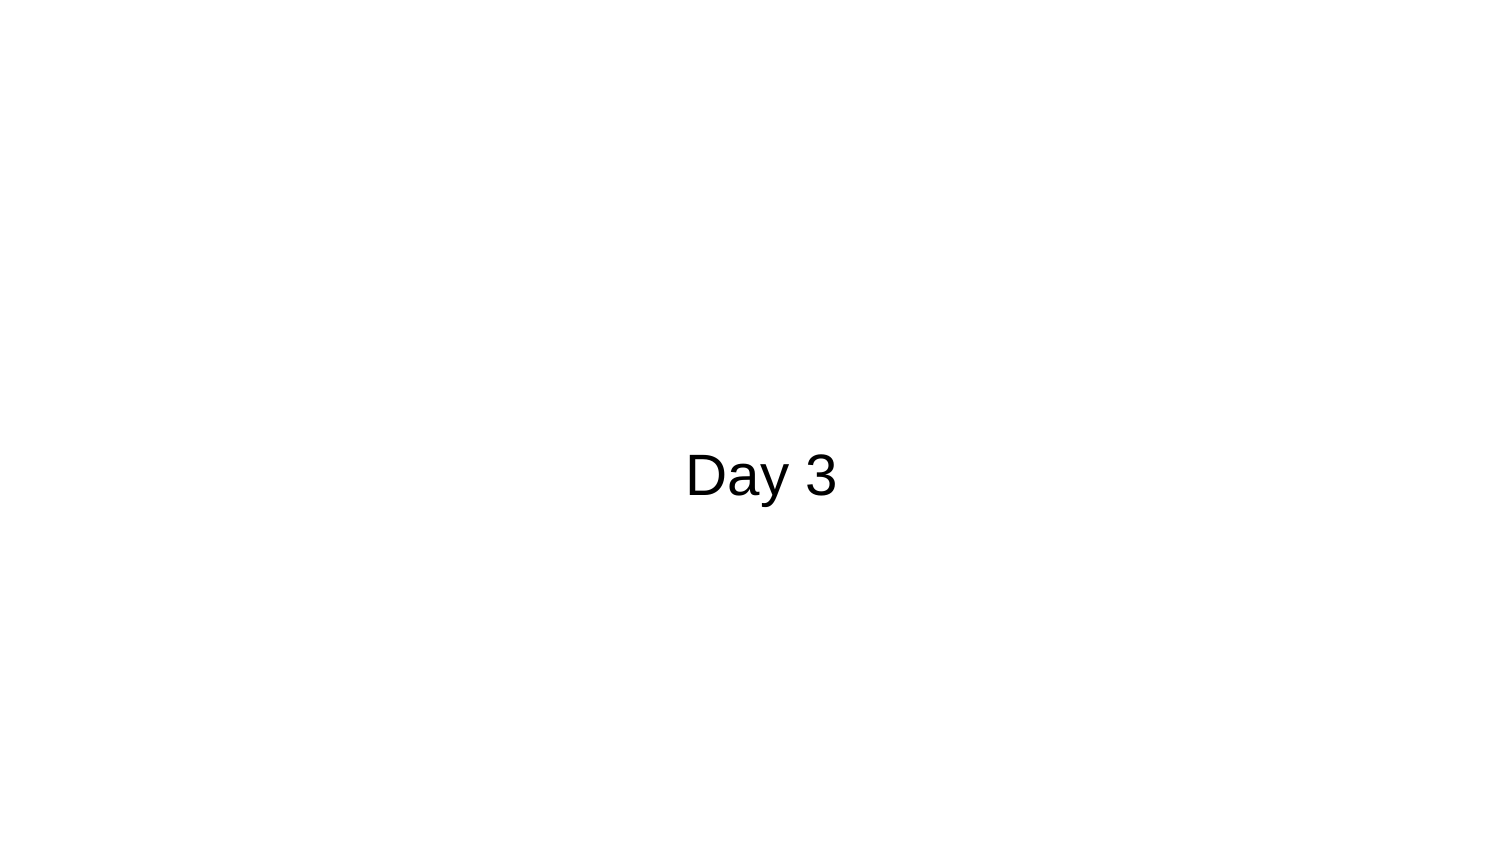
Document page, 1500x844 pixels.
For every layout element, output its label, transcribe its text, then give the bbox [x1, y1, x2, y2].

title Day 3 [63, 421, 1461, 516]
